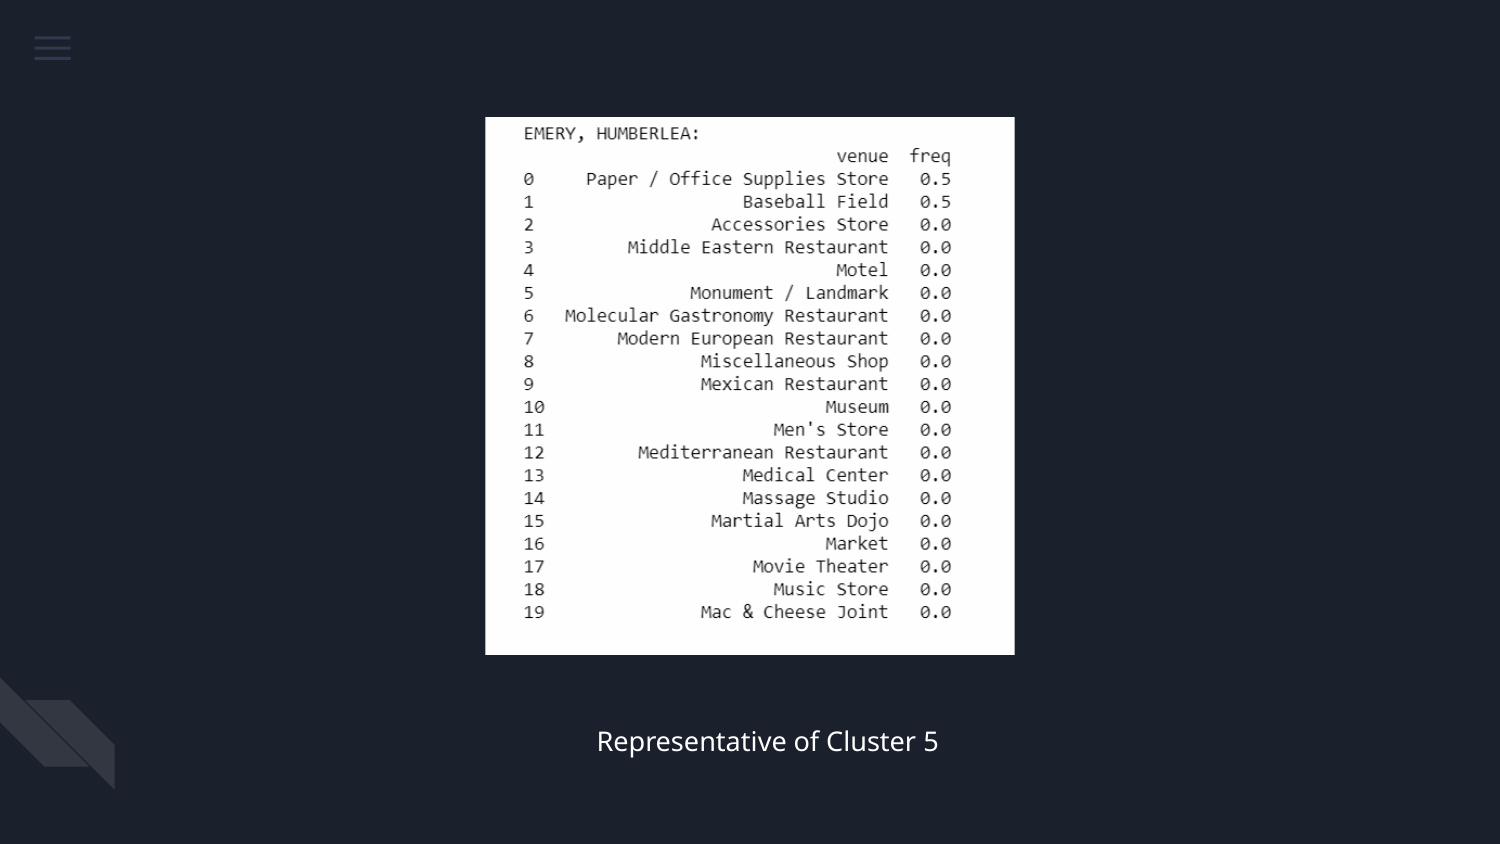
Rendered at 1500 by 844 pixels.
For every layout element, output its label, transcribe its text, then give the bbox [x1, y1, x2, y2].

list Representative of Cluster 5 [198, 697, 1337, 784]
picture [485, 117, 1015, 655]
